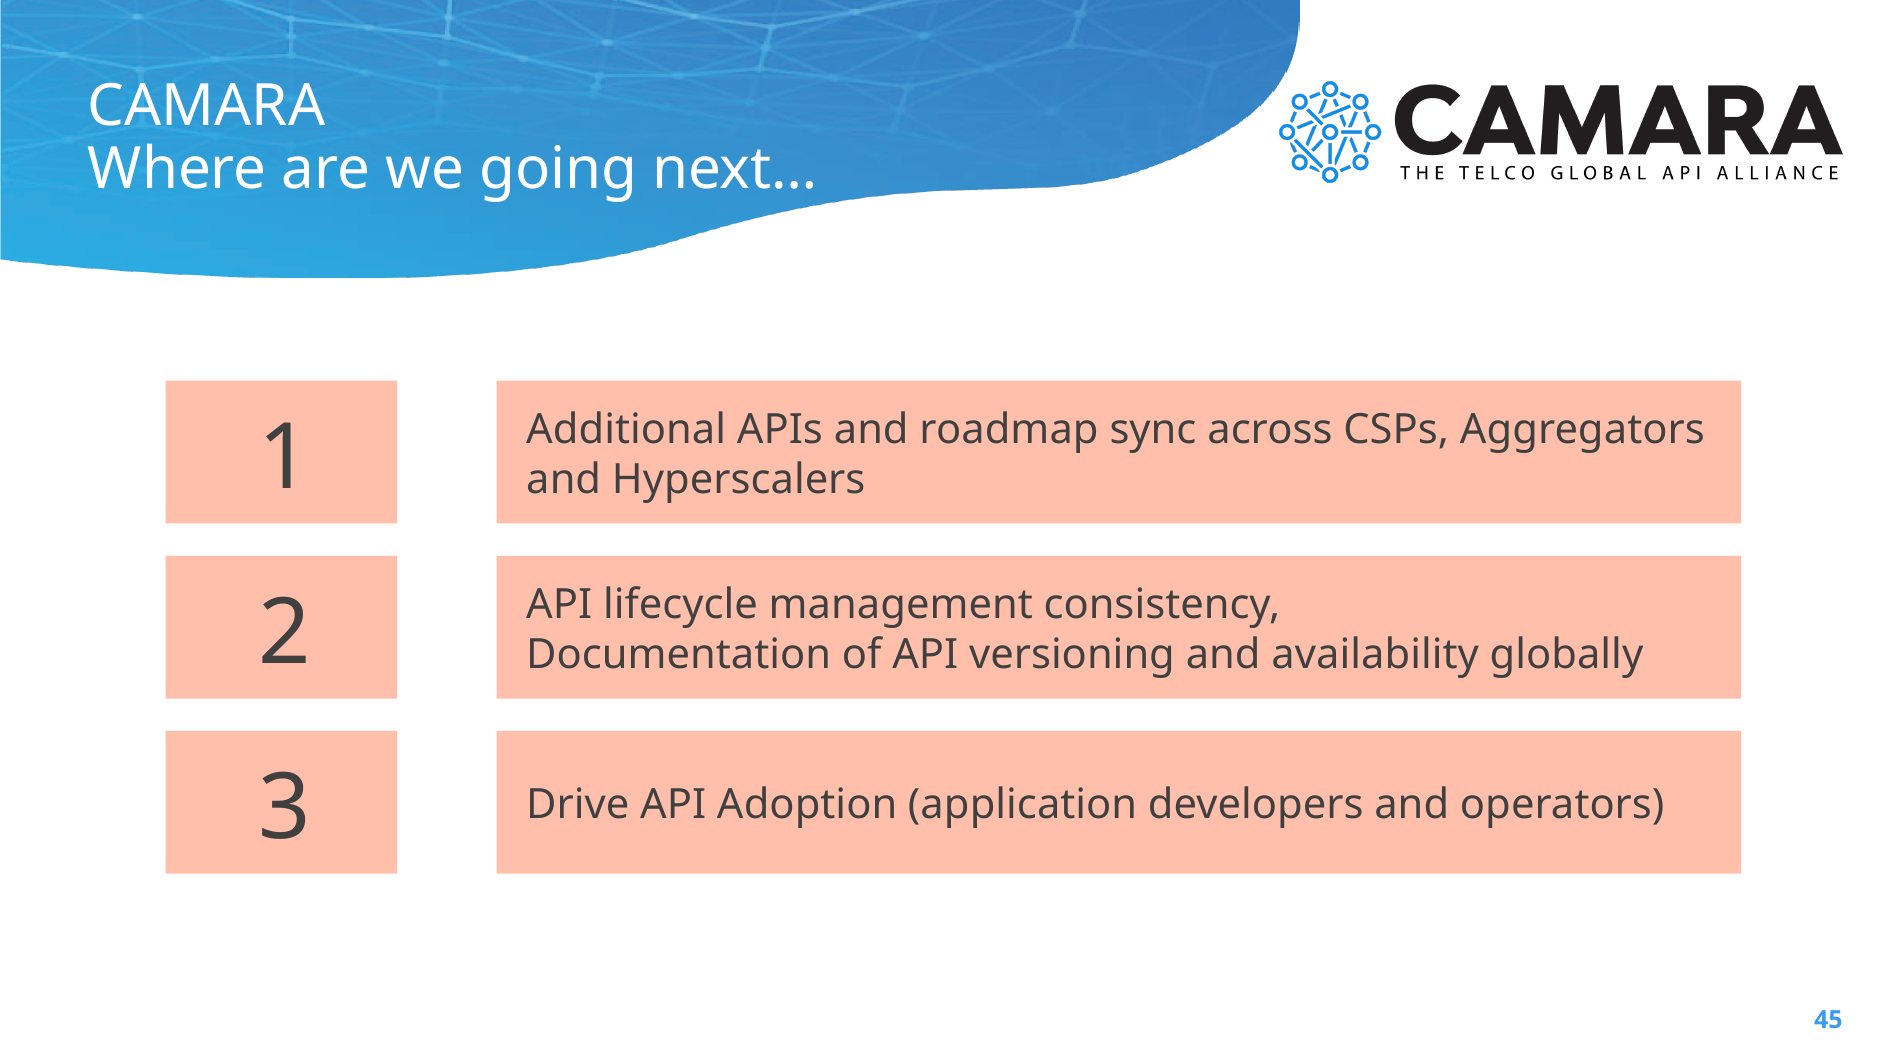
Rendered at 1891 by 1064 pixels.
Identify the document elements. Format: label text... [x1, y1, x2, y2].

title CAMARA Where are we going next… [72, 67, 1869, 197]
text_box 2 [165, 555, 398, 699]
text_box Drive API Adoption (application developers and operators) [496, 730, 1742, 874]
picture [0, 0, 1300, 278]
text_box 3 [165, 730, 398, 874]
text_box 1 [165, 380, 398, 524]
text_box API lifecycle management consistency, Documentation of API versioning and availability globally [496, 555, 1742, 699]
text_box Additional APIs and roadmap sync across CSPs, Aggregators and Hyperscalers [496, 380, 1742, 524]
